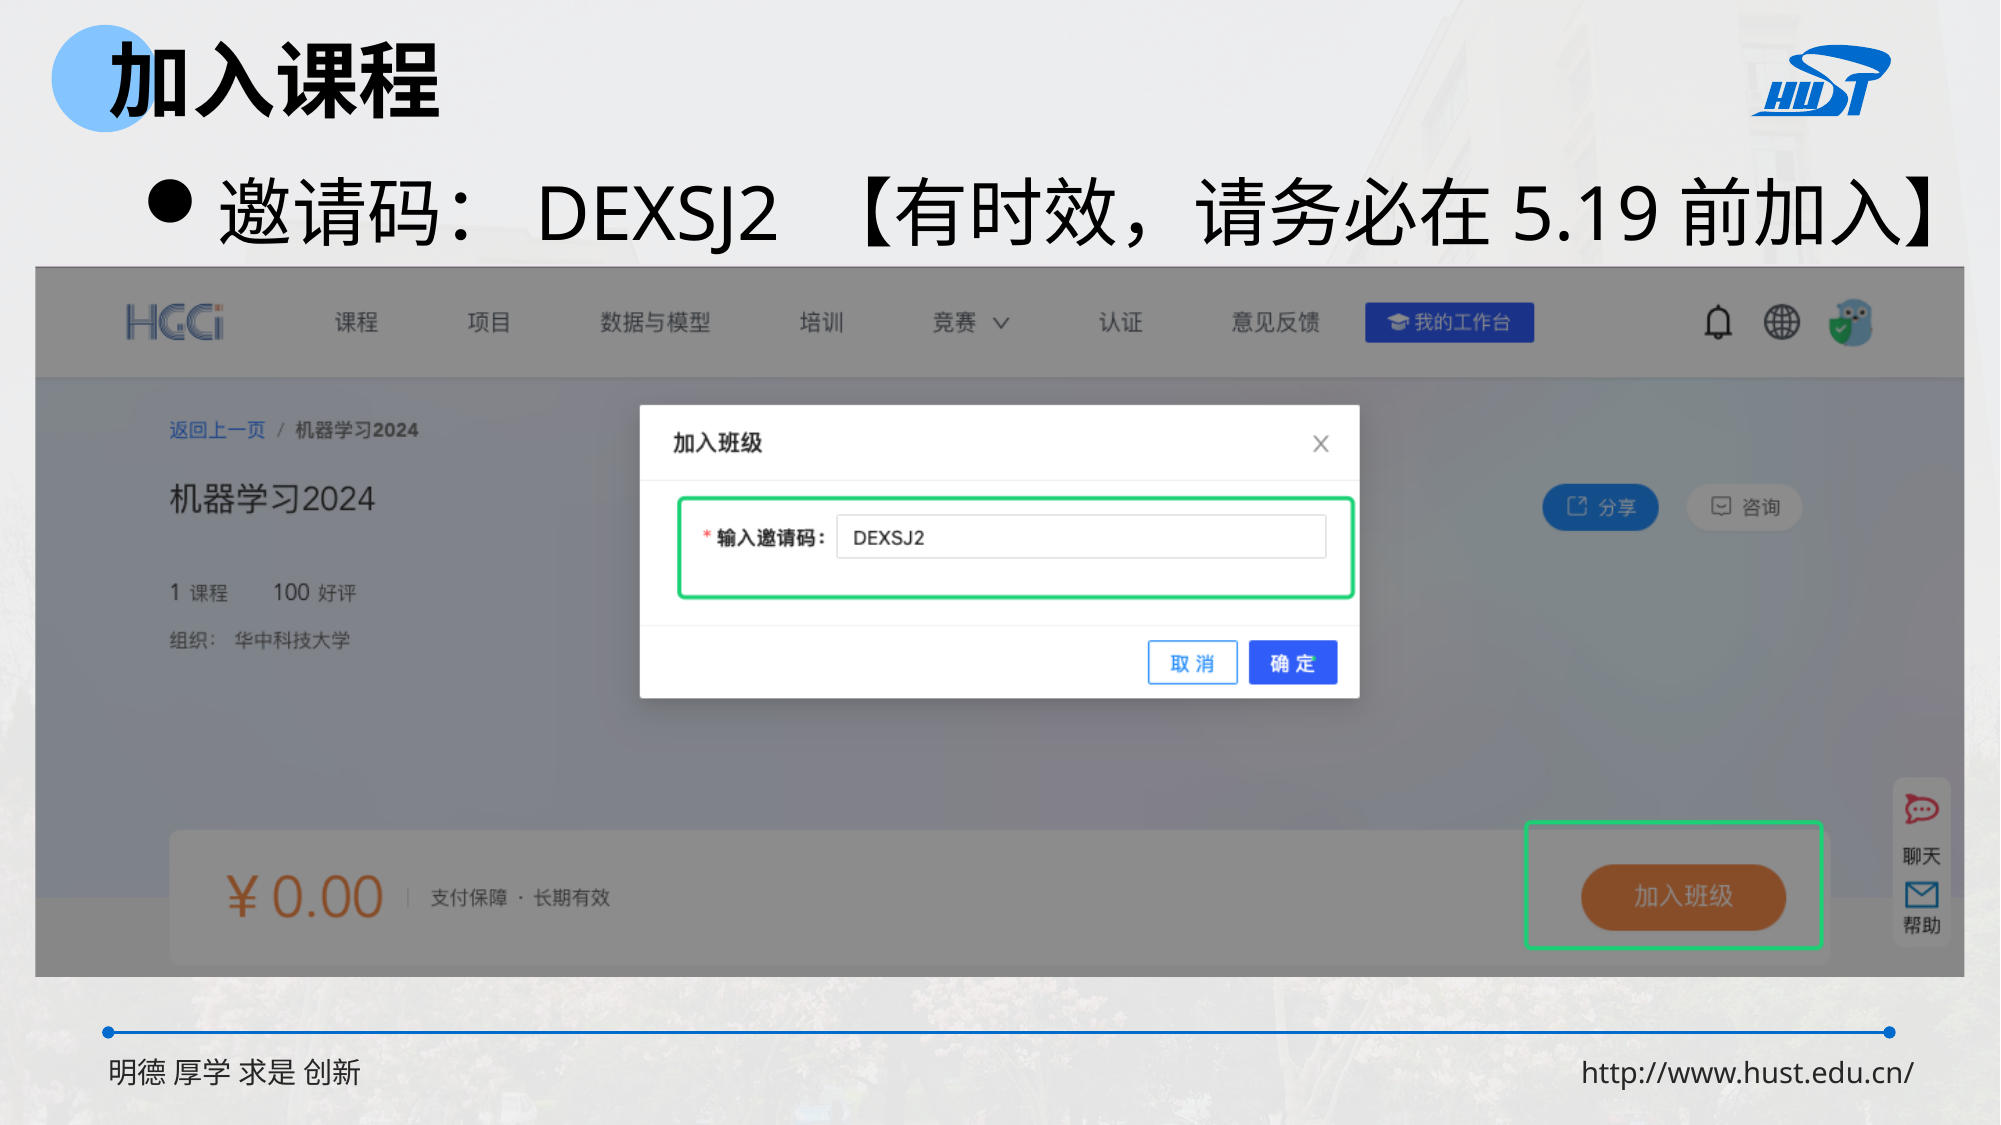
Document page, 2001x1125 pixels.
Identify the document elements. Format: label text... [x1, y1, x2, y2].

list 加入课程 [94, 20, 1424, 149]
picture [35, 264, 1965, 977]
text_box 邀请码：DEXSJ2 【有时效，请务必在5.19前加入】 [128, 113, 2000, 263]
